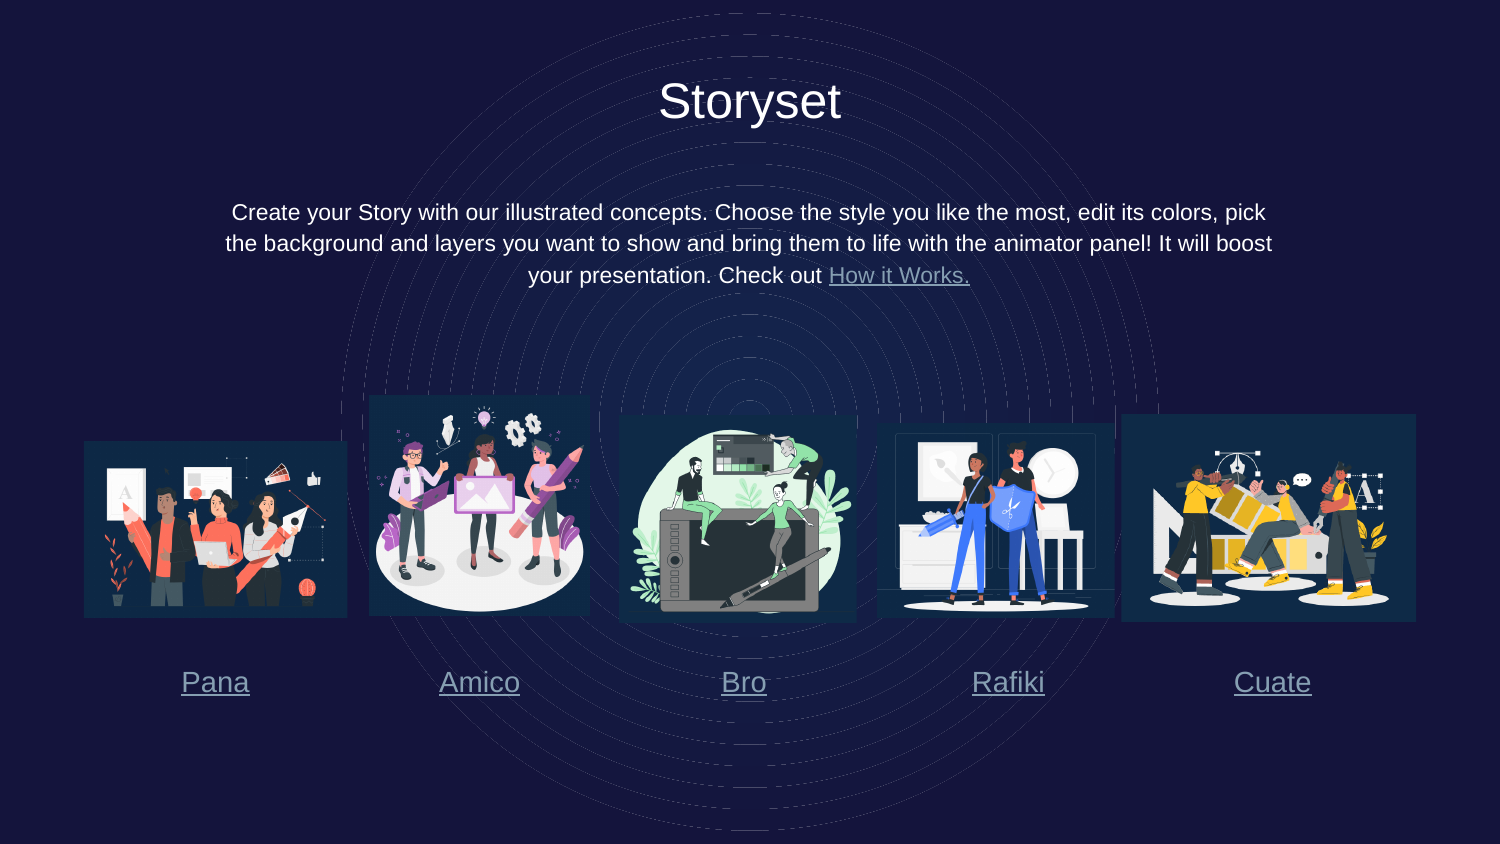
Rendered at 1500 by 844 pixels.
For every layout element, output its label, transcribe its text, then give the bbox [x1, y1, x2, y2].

picture [83, 440, 348, 618]
text_box Amico [375, 652, 585, 705]
title Storyset [171, 53, 1328, 133]
text_box Pana [111, 652, 320, 705]
picture [876, 423, 1115, 618]
text_box Rafiki [904, 652, 1113, 705]
text_box Cuate [1168, 652, 1377, 705]
picture [618, 415, 857, 623]
text_box Bro [639, 652, 849, 705]
picture [1121, 413, 1417, 622]
text_box Create your Story with our illustrated concepts. Choose the style you like the most, edit its colors, pick the background and layers you want to show and bring them to life with the animator panel! It will boost your presentation. Check out How it Works. [205, 178, 1294, 318]
picture [369, 395, 590, 616]
